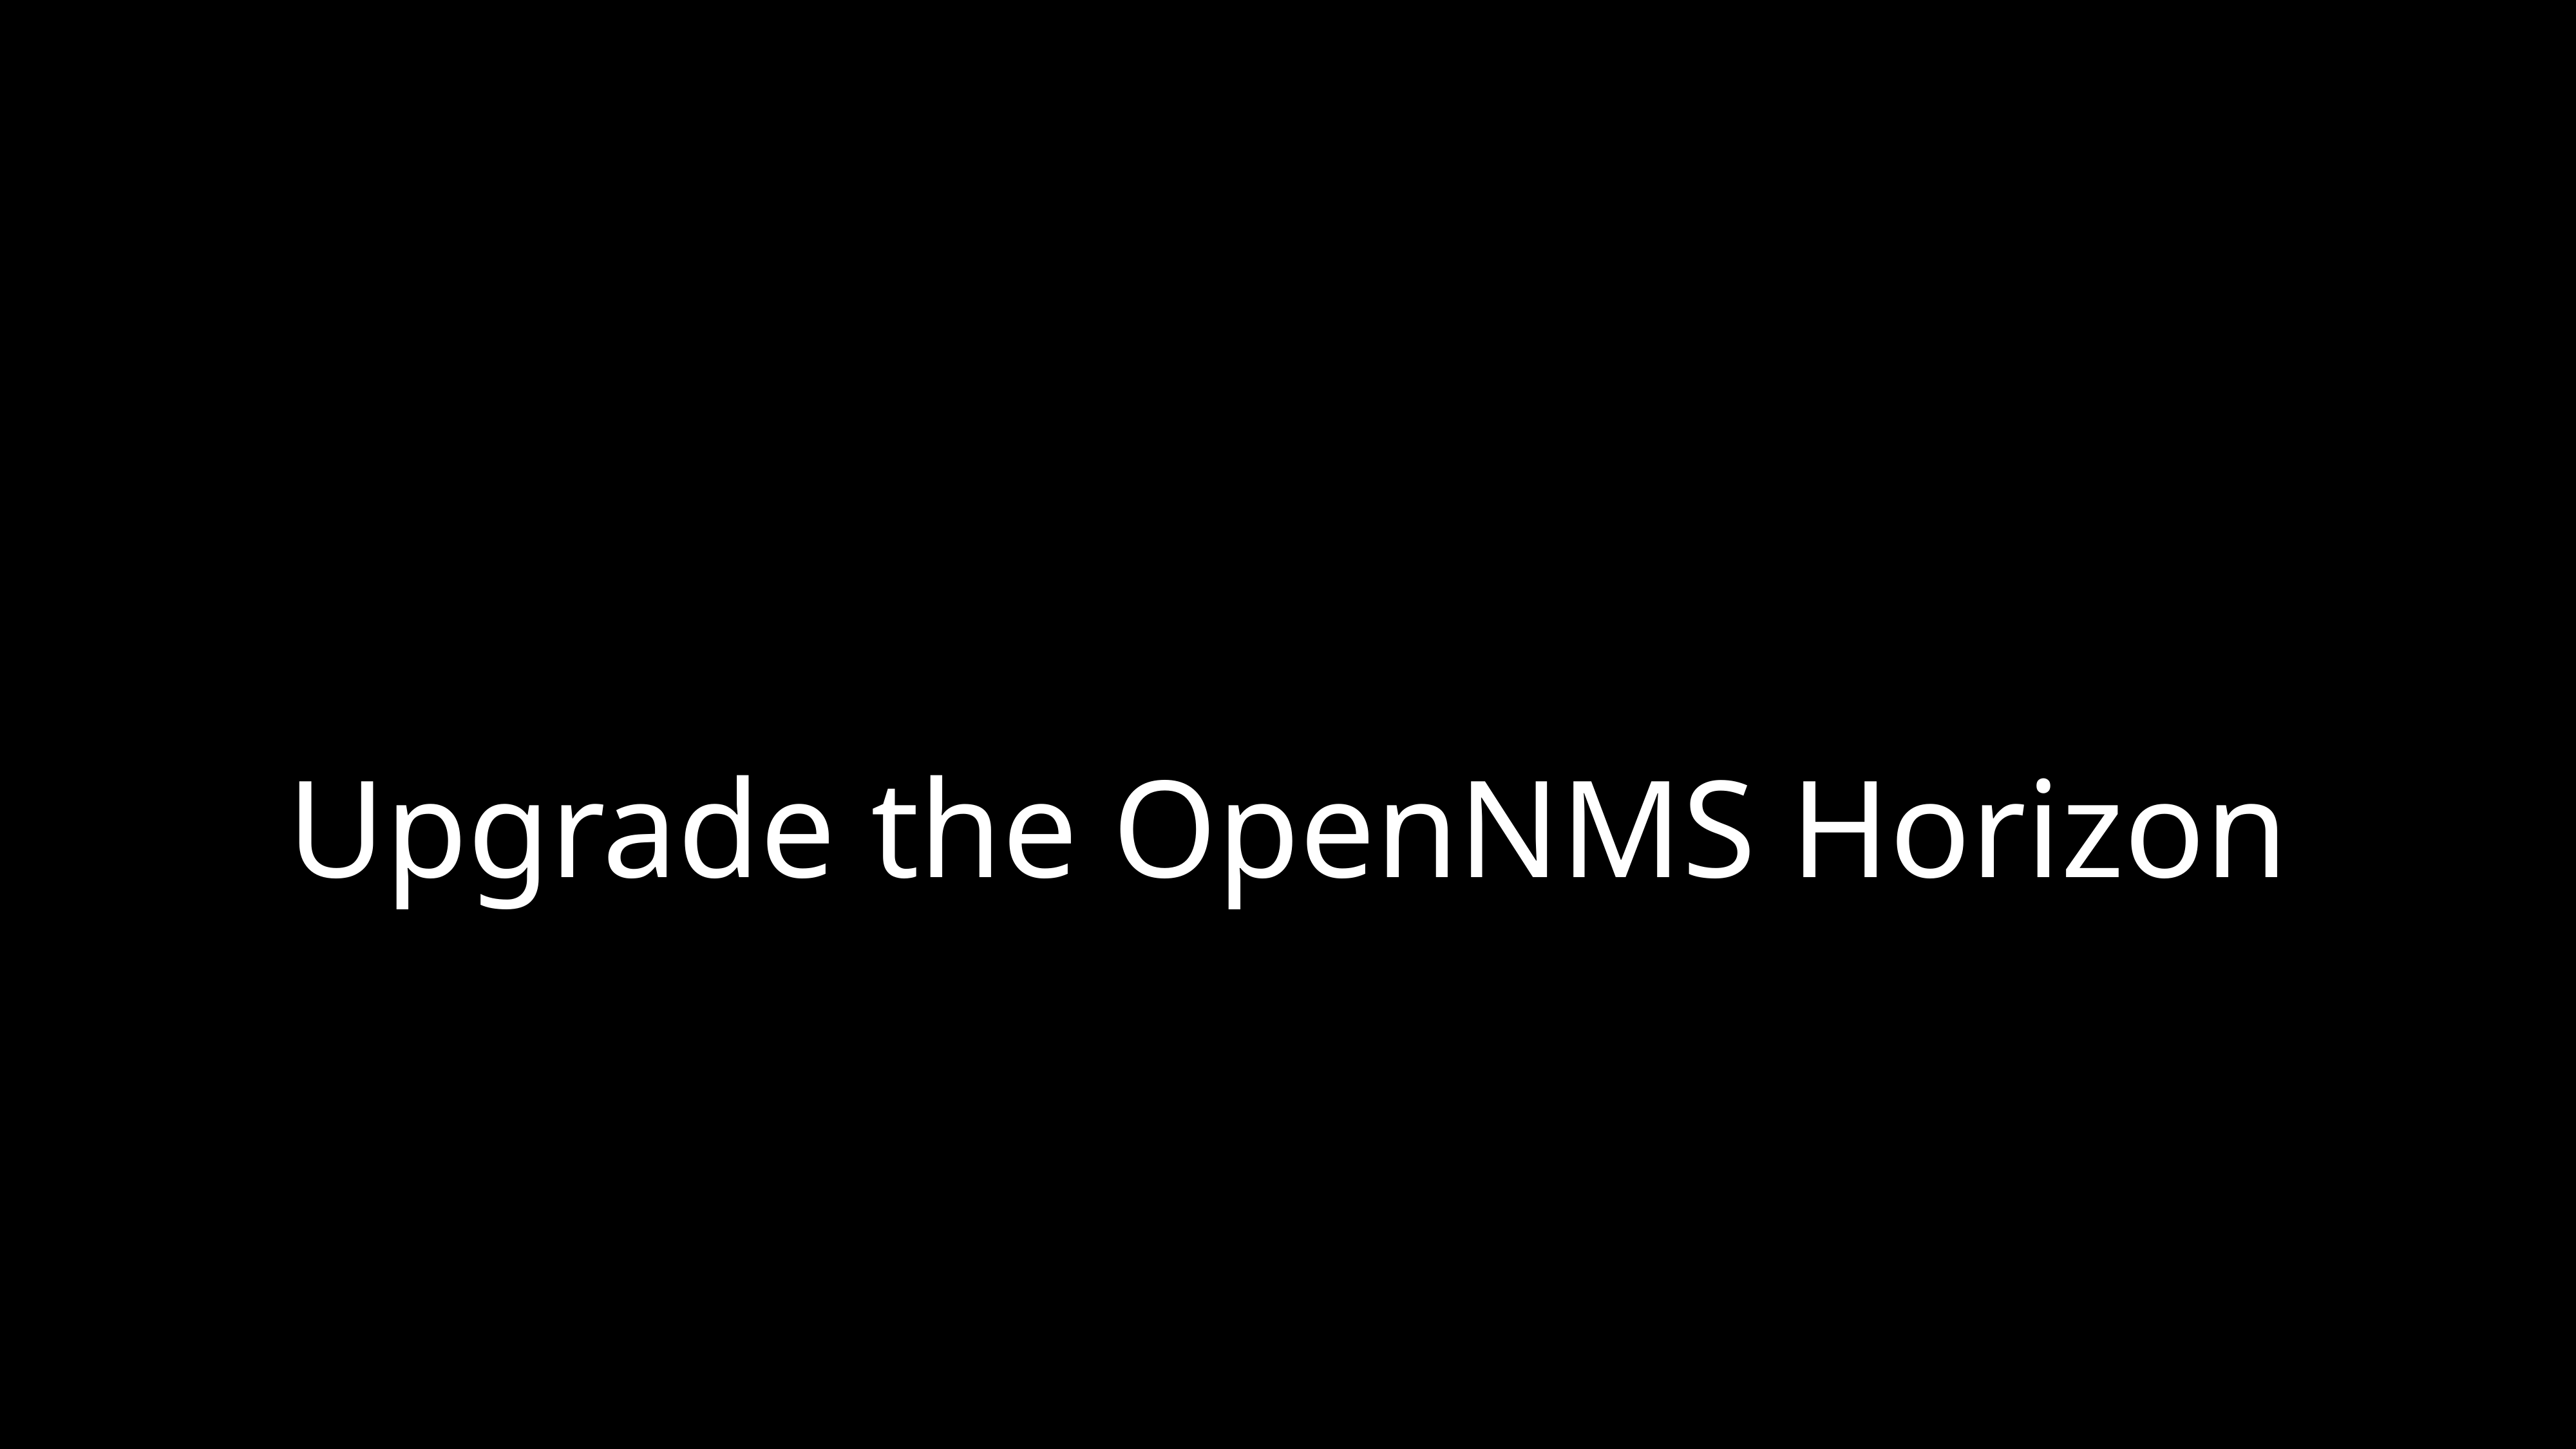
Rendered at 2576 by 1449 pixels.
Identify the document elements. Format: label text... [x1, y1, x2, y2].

list Upgrade the OpenNMS Horizon [178, 332, 2398, 1316]
